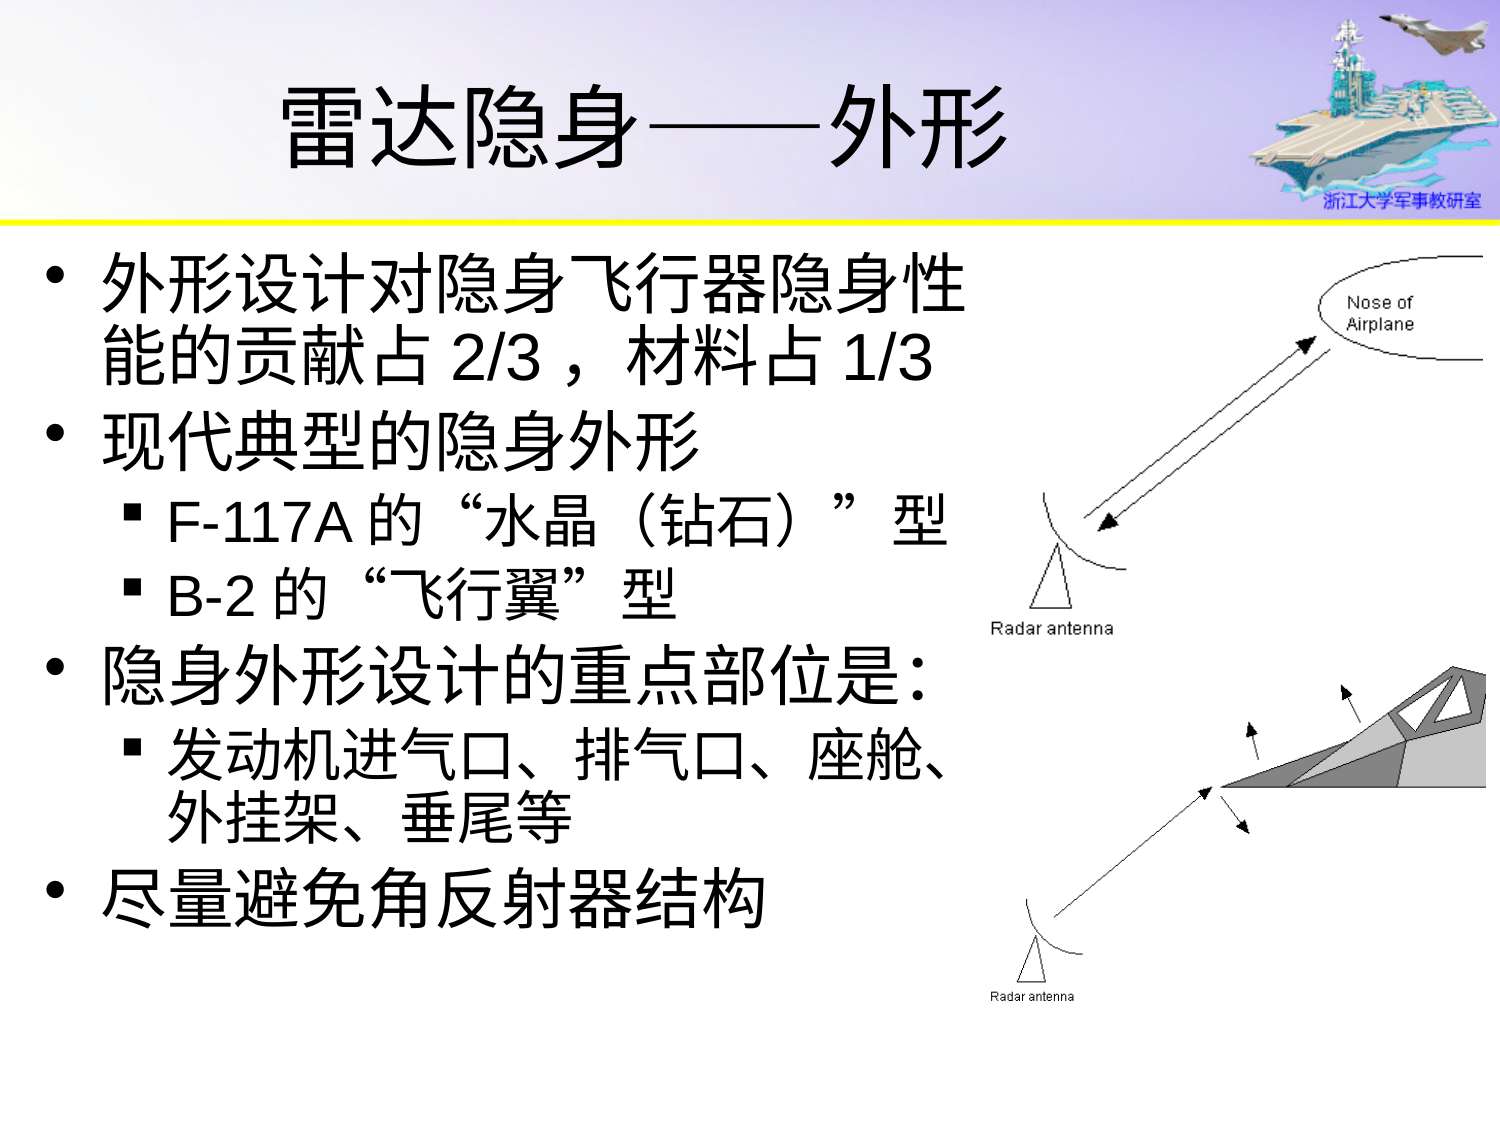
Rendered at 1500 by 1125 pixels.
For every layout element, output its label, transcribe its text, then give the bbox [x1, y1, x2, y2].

list 外形设计对隐身飞行器隐身性能的贡献占2/3，材料占1/3 现代典型的隐身外形 F-117A的“水晶（钻石）”型 B-2的“飞行翼”型 隐身外形设计的重点部位是： 发动机进气口、排气口、座舱、外挂架、垂尾等 尽量避免角反射器结构 [29, 243, 1011, 1036]
picture [985, 243, 1483, 643]
title 雷达隐身——外形 [29, 30, 1259, 219]
picture [0, 0, 1500, 226]
picture [985, 661, 1487, 1002]
